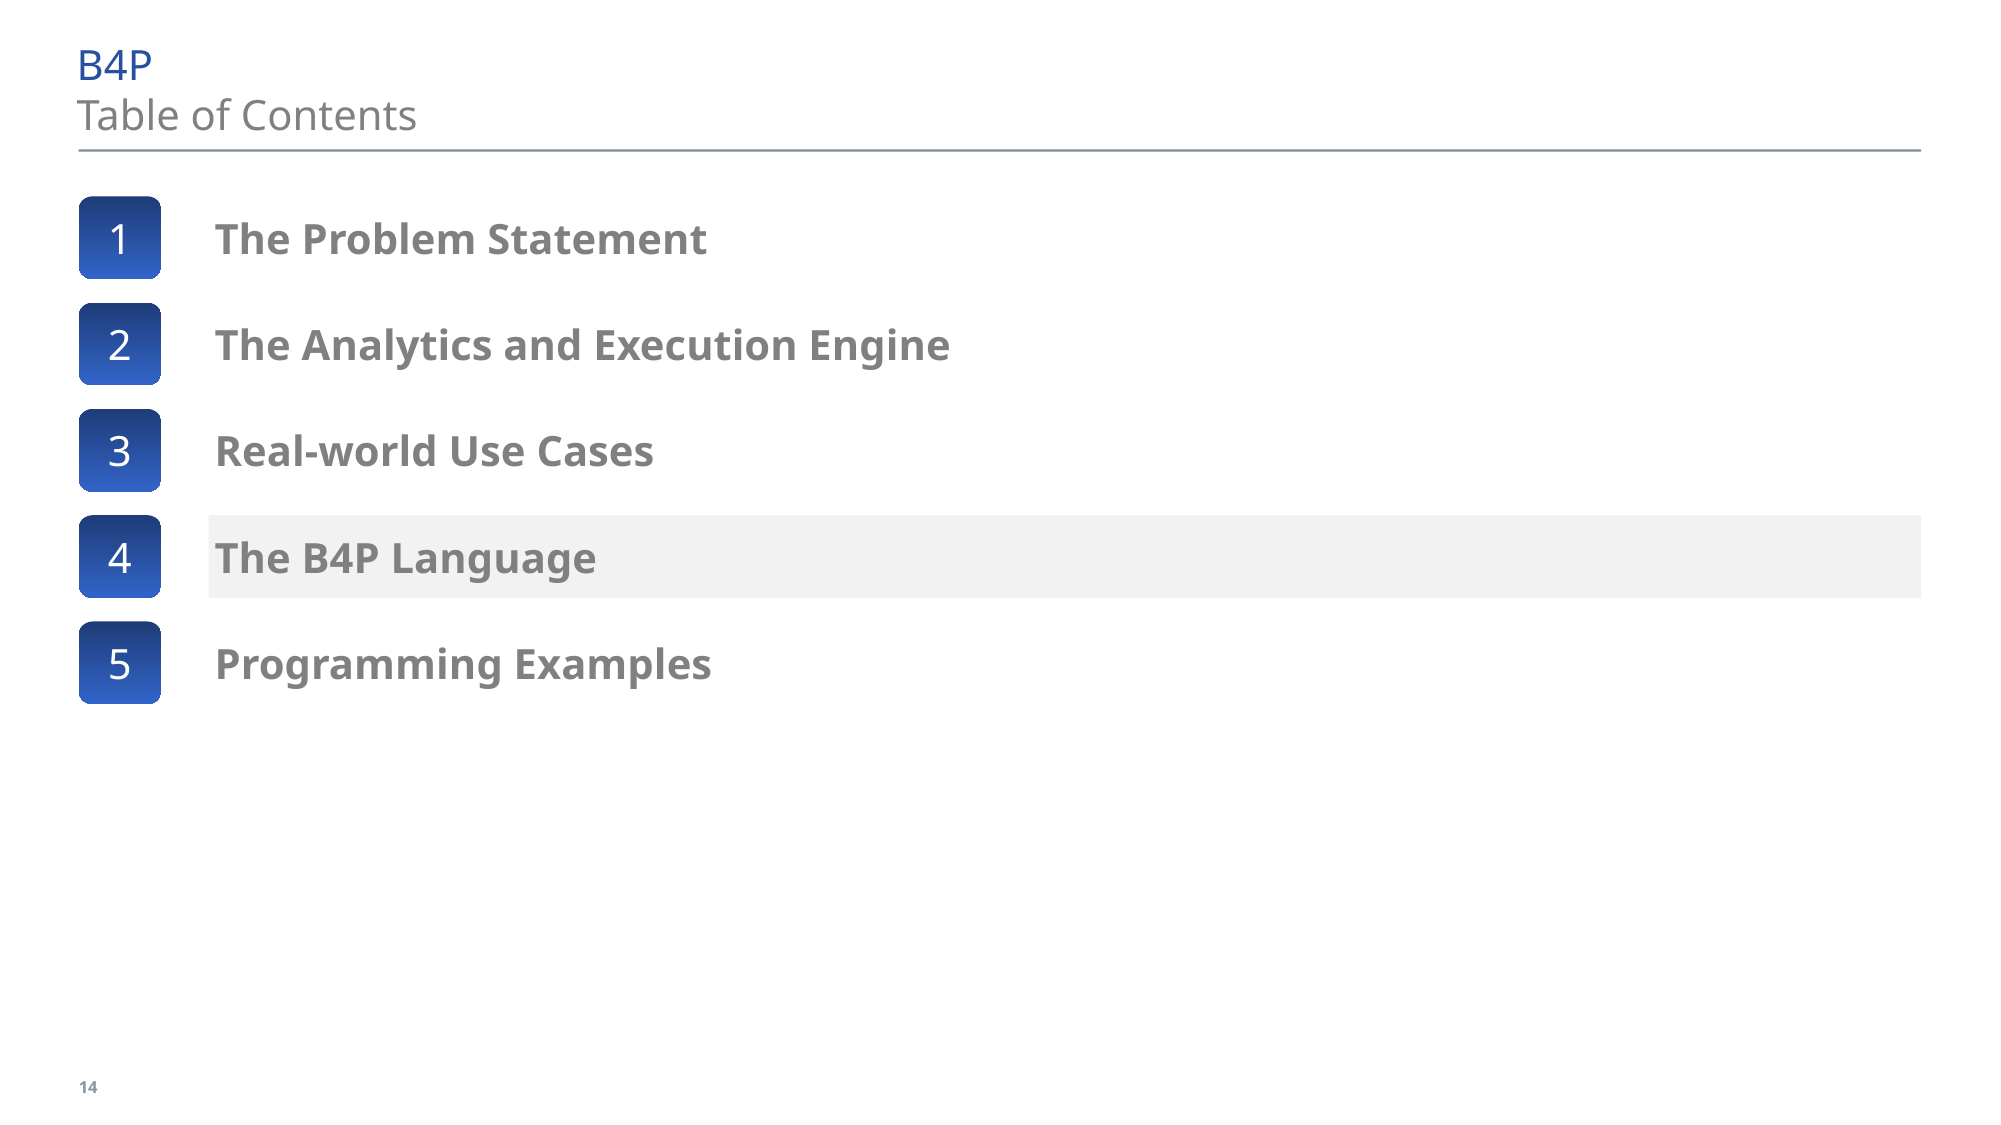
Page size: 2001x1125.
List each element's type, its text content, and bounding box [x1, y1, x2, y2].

text_box 1 [78, 196, 162, 279]
text_box 3 [78, 408, 162, 492]
text_box 5 [78, 621, 162, 705]
text_box Real-world Use Cases [206, 407, 1923, 494]
text_box 4 [78, 515, 162, 598]
text_box The Problem Statement [206, 194, 1923, 281]
text_box The Analytics and Execution Engine [206, 301, 1923, 387]
text_box The B4P Language [206, 513, 1923, 600]
text_box 2 [78, 302, 162, 386]
title B4P Table of Contents [76, 30, 1920, 149]
text_box Programming Examples [206, 619, 1923, 706]
